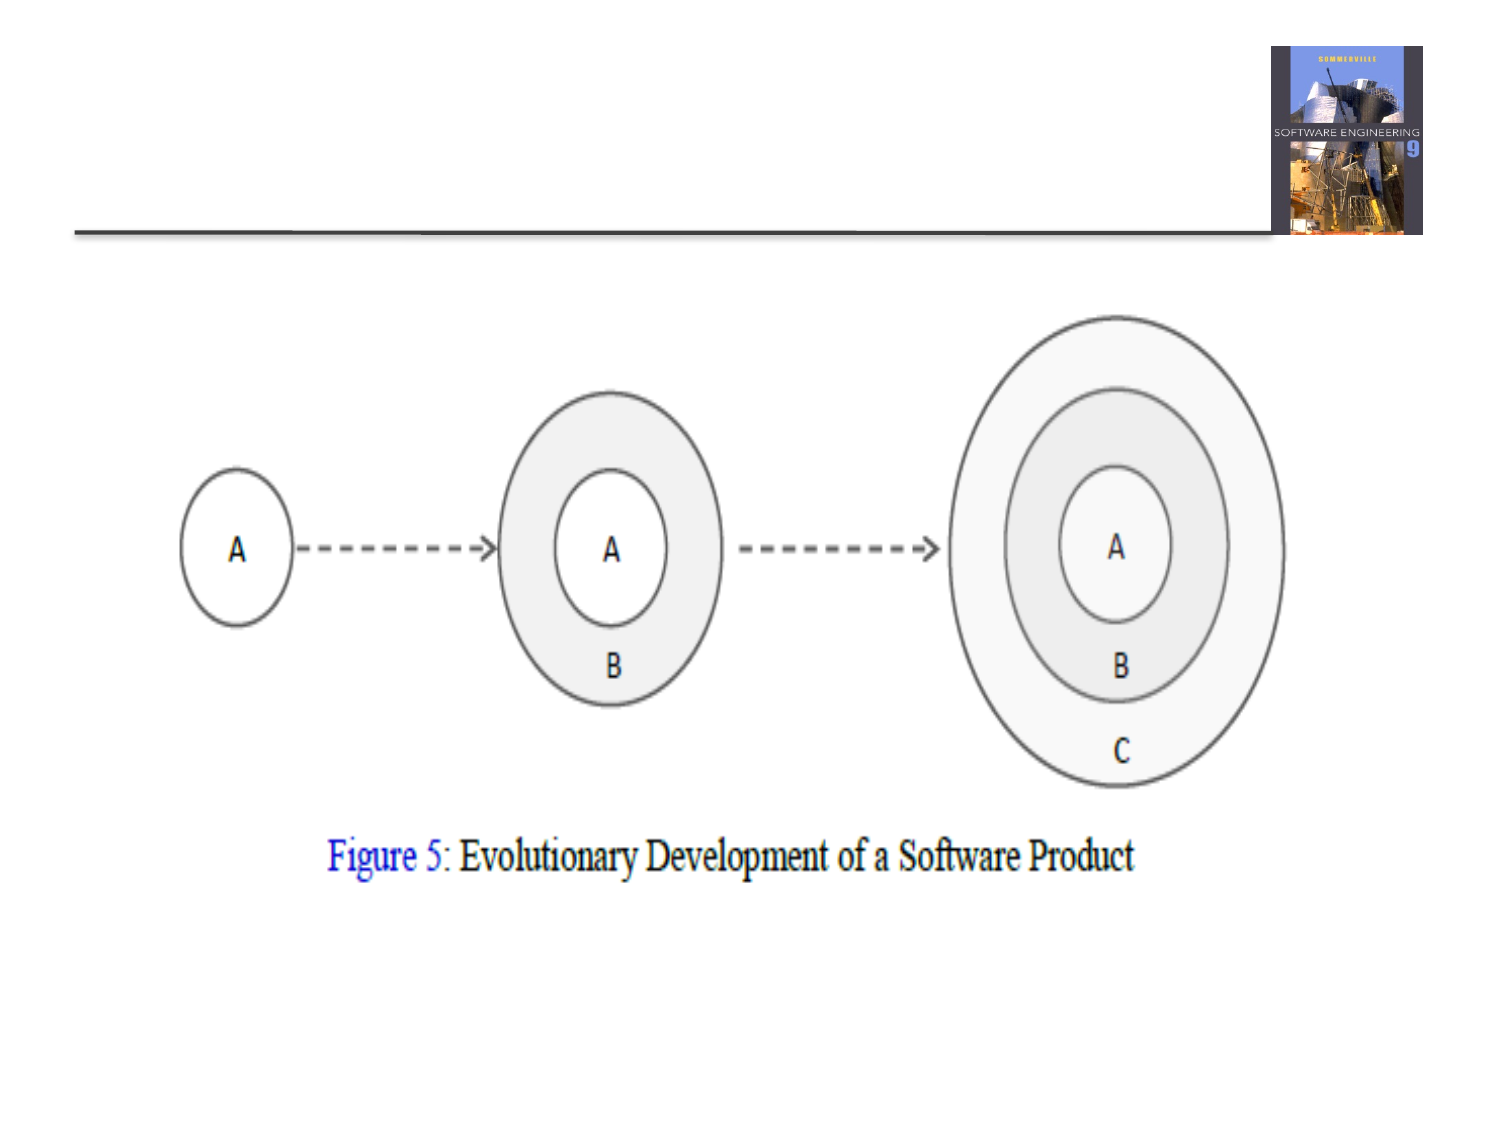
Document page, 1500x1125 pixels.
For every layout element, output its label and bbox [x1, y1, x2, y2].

list [74, 299, 1413, 901]
picture [1271, 46, 1423, 235]
